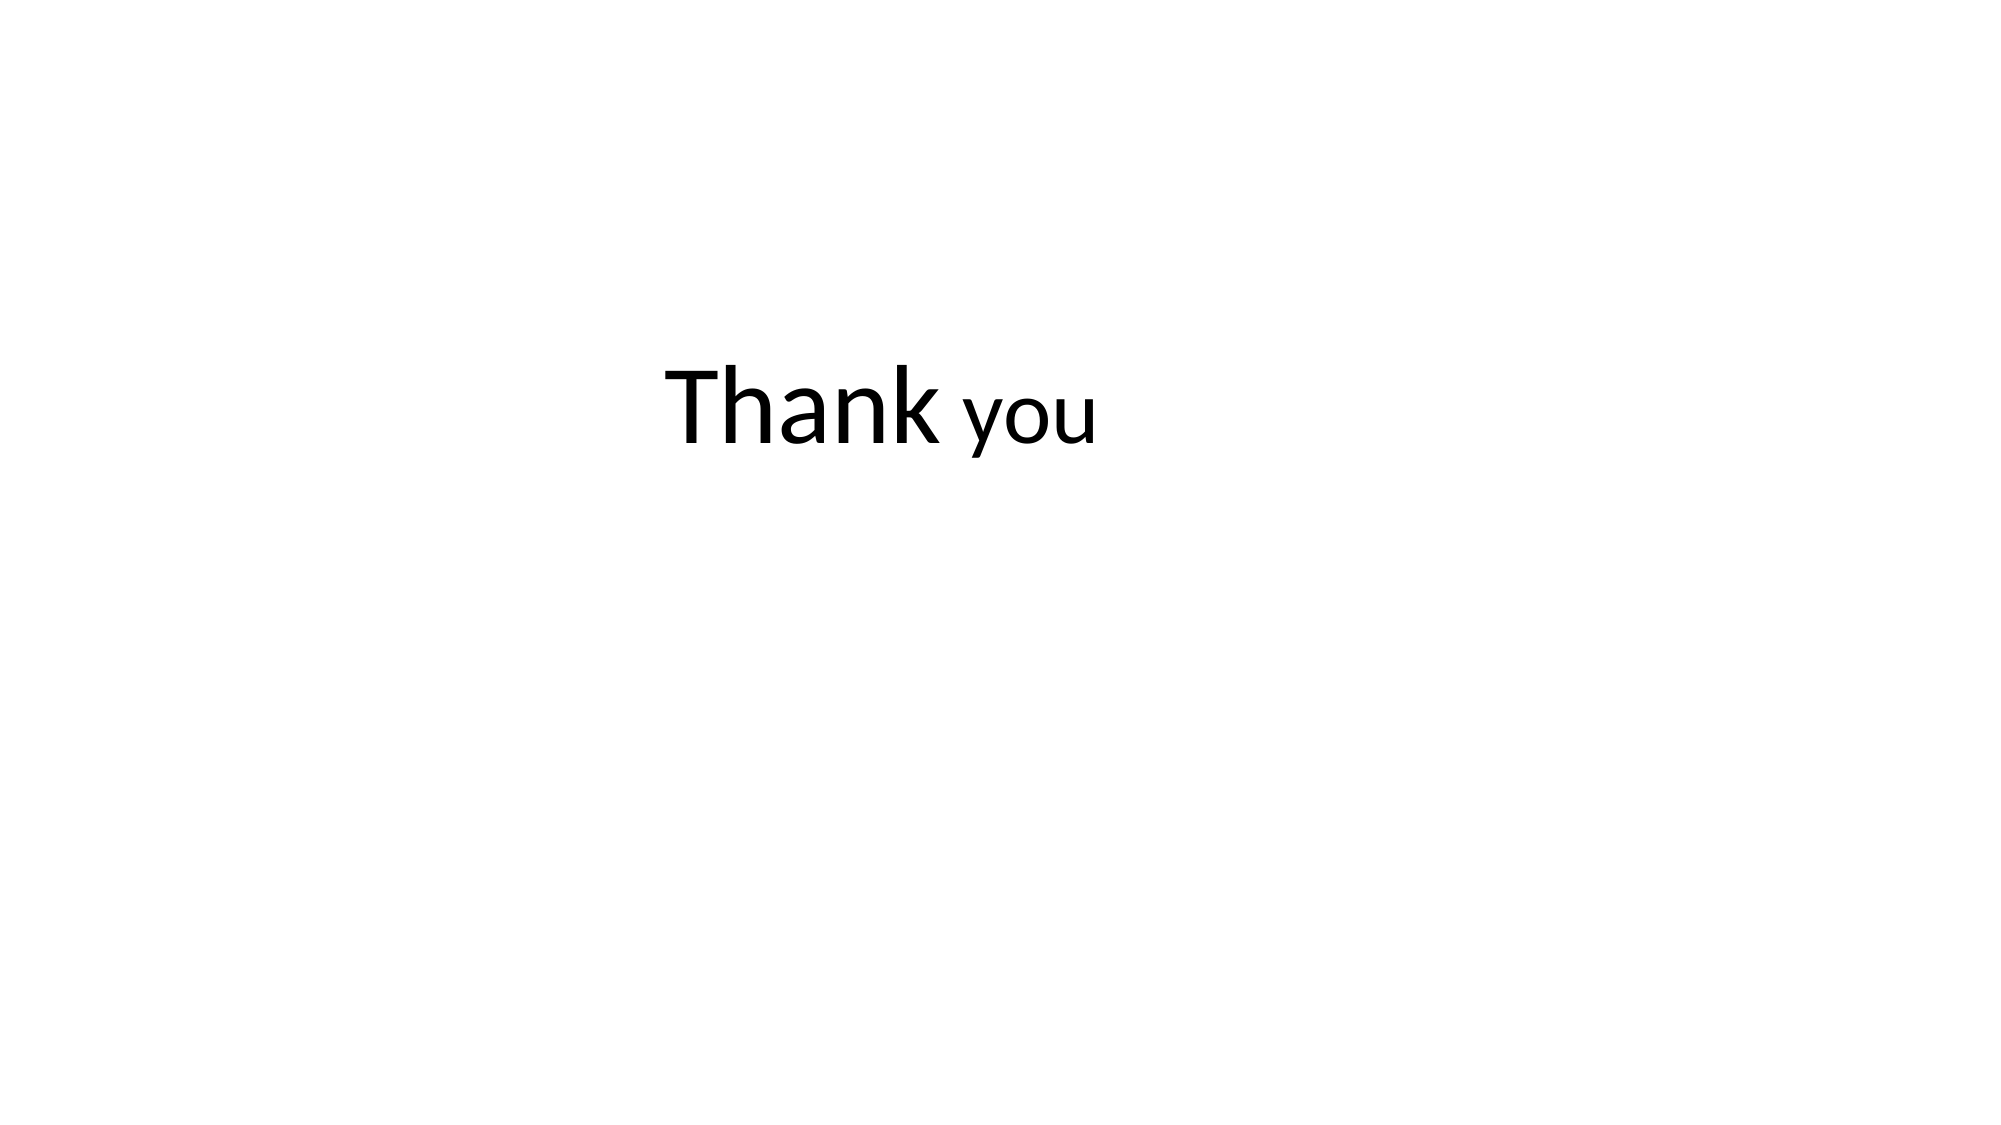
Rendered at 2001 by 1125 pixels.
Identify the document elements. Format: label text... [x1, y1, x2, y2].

text_box Thank you [649, 323, 1587, 473]
